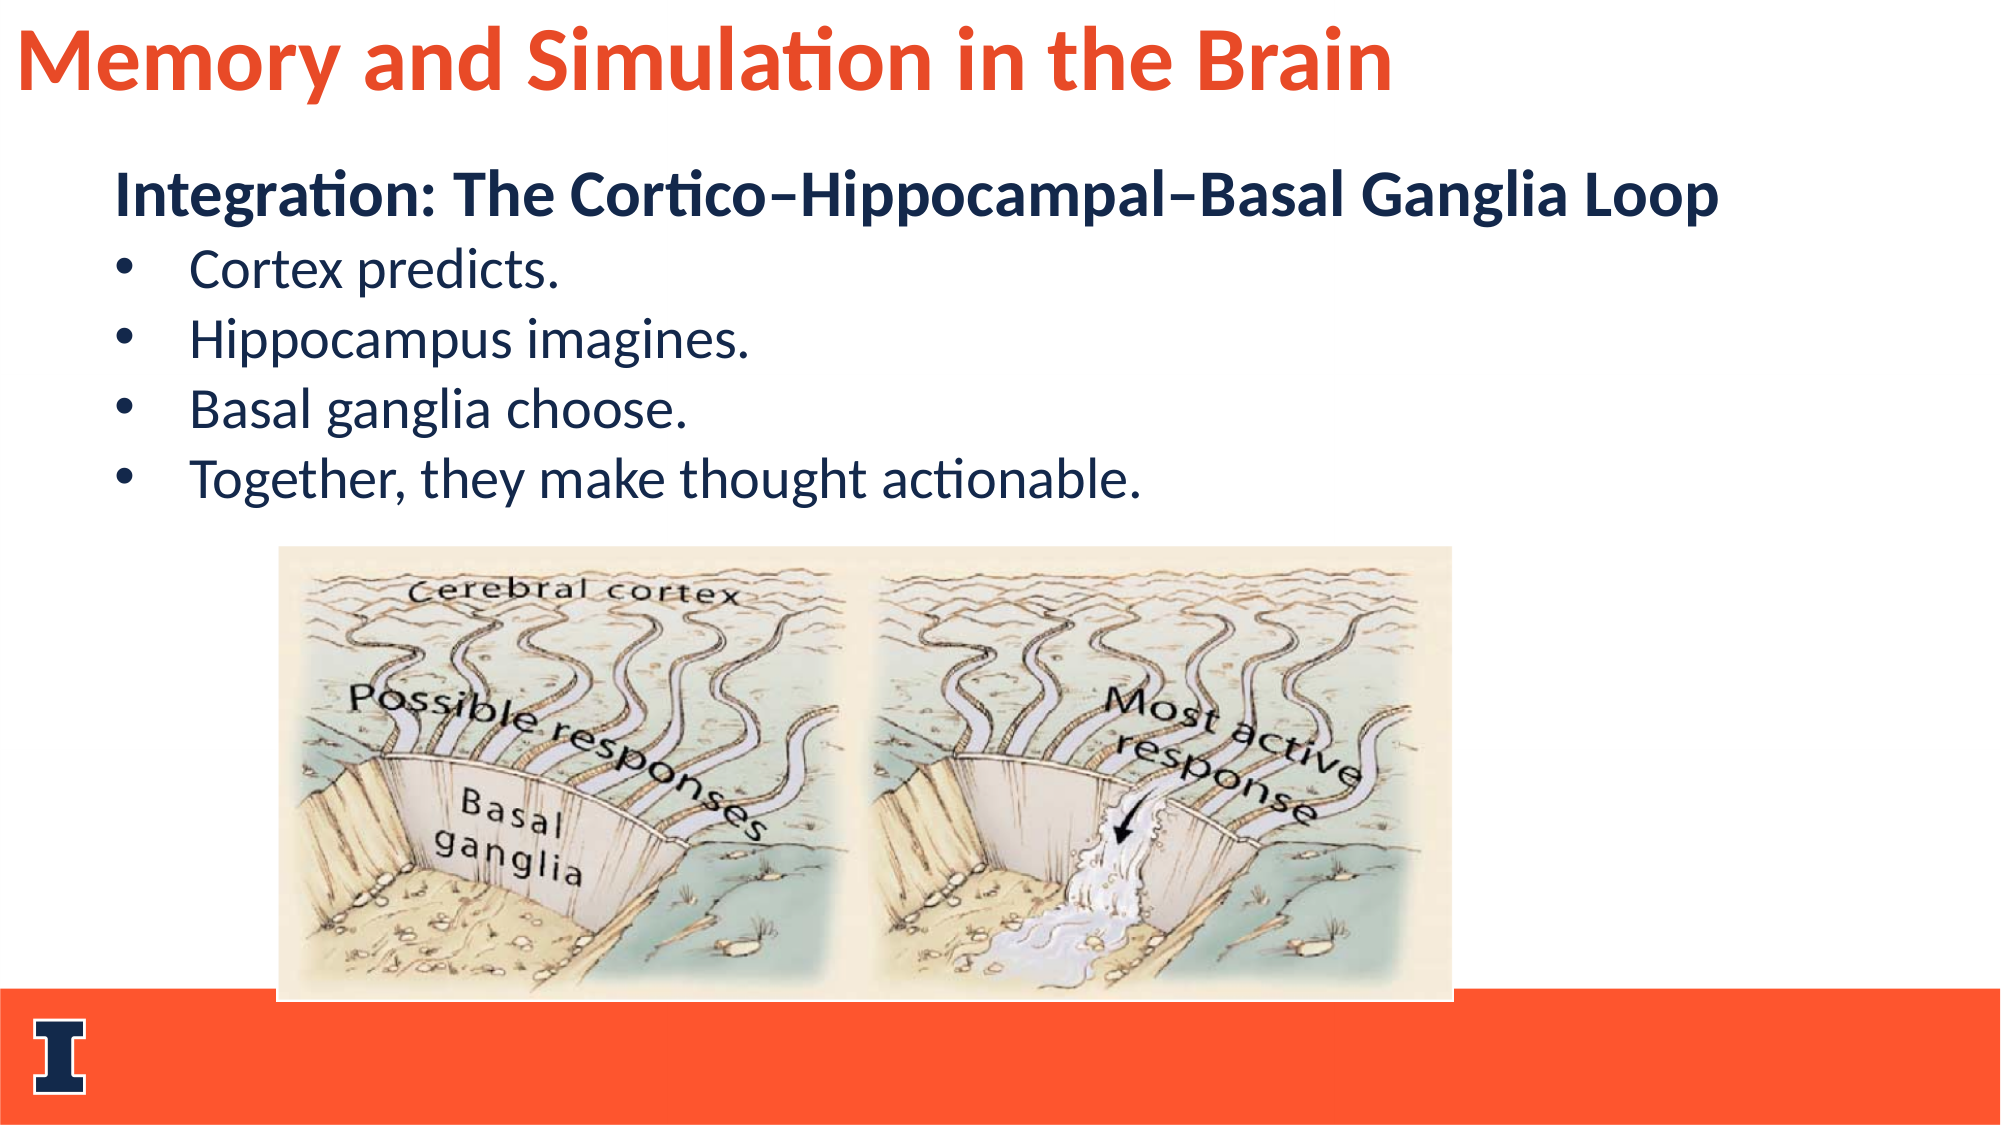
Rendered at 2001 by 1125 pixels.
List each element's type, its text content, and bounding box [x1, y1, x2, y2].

picture [0, 0, 2001, 1125]
text_box Memory and Simulation in the Brain [0, 0, 1884, 121]
text_box Integration: The Cortico–Hippocampal–Basal Ganglia Loop Cortex predicts. Hippocampus imagines. Basal ganglia choose. Together, they make thought actionable. [99, 142, 1884, 518]
